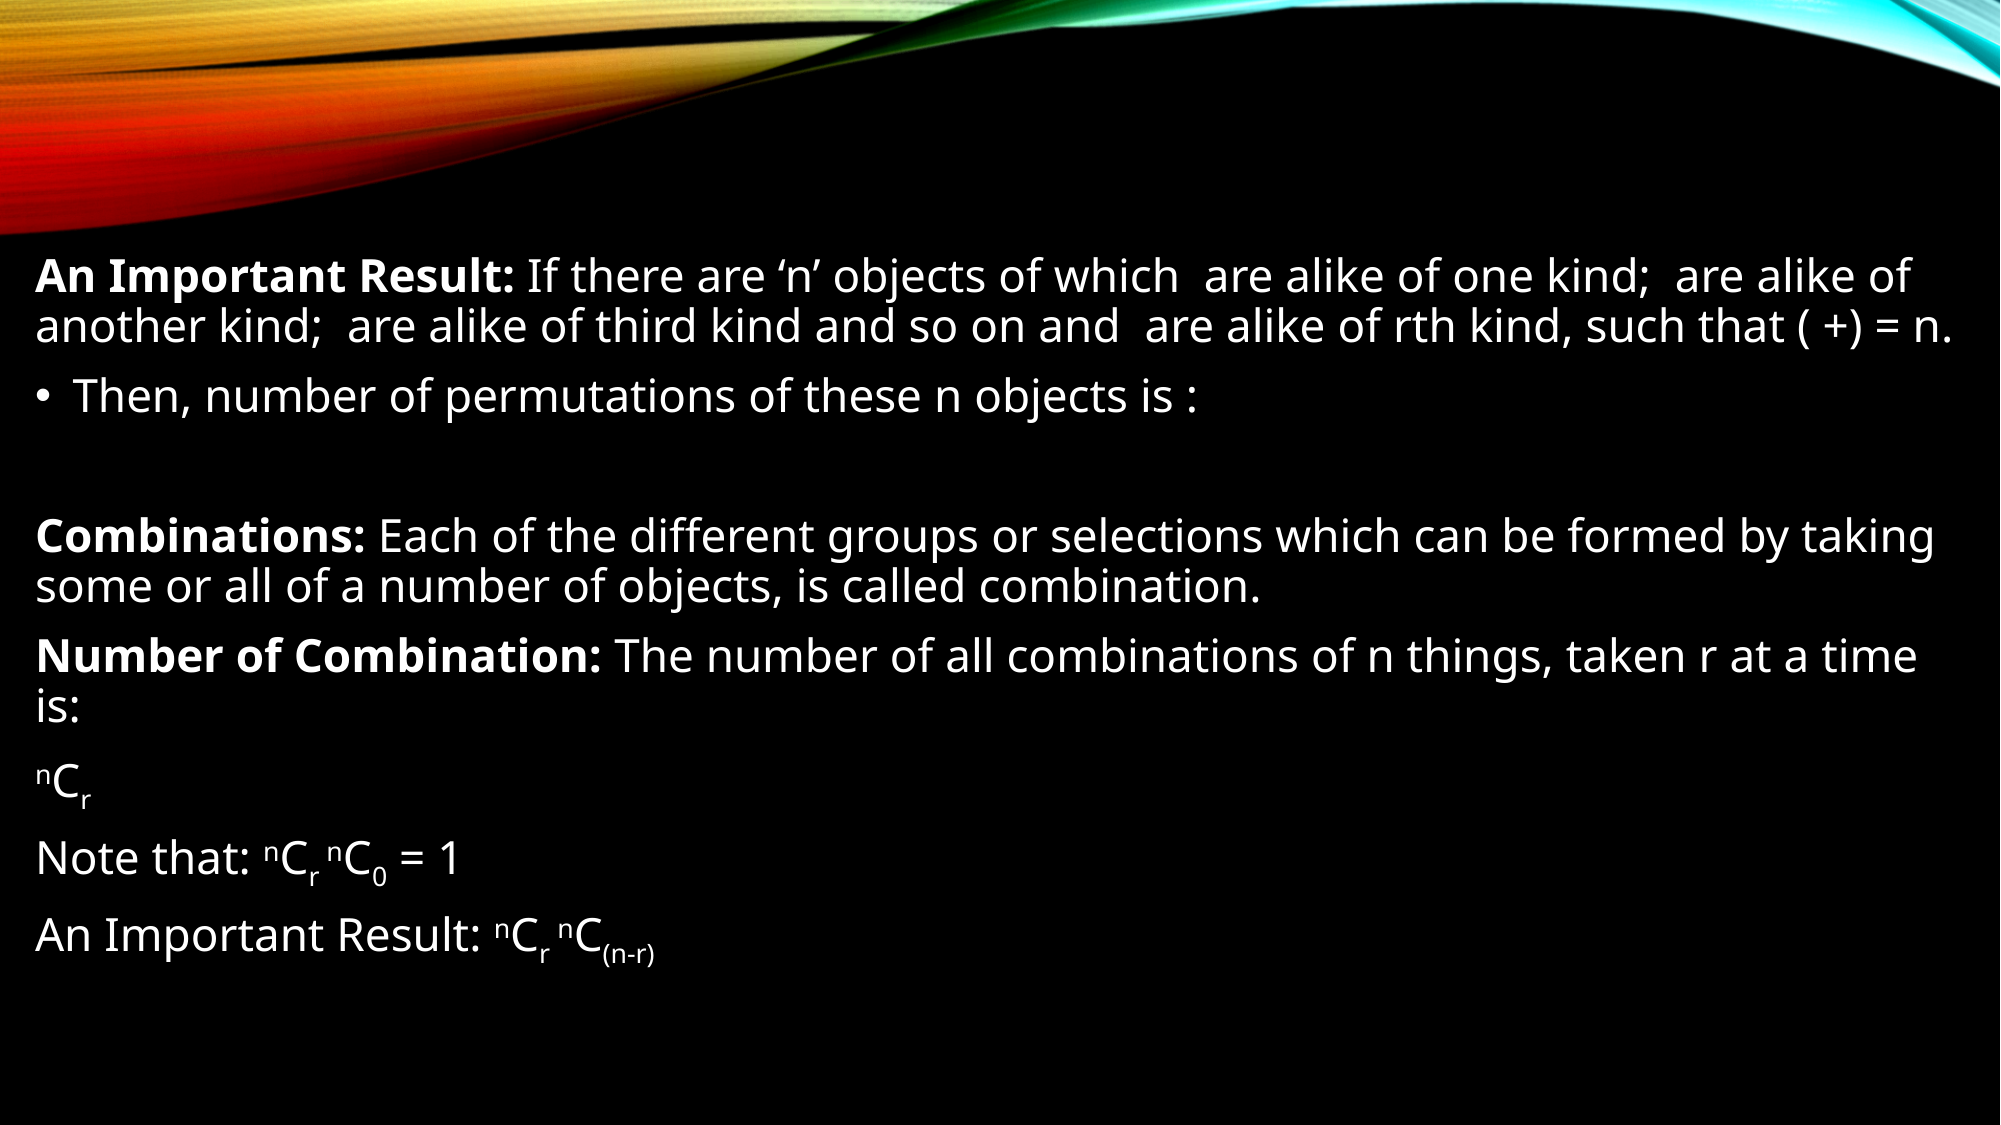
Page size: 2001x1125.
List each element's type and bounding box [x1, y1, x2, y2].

picture [0, 0, 2000, 237]
